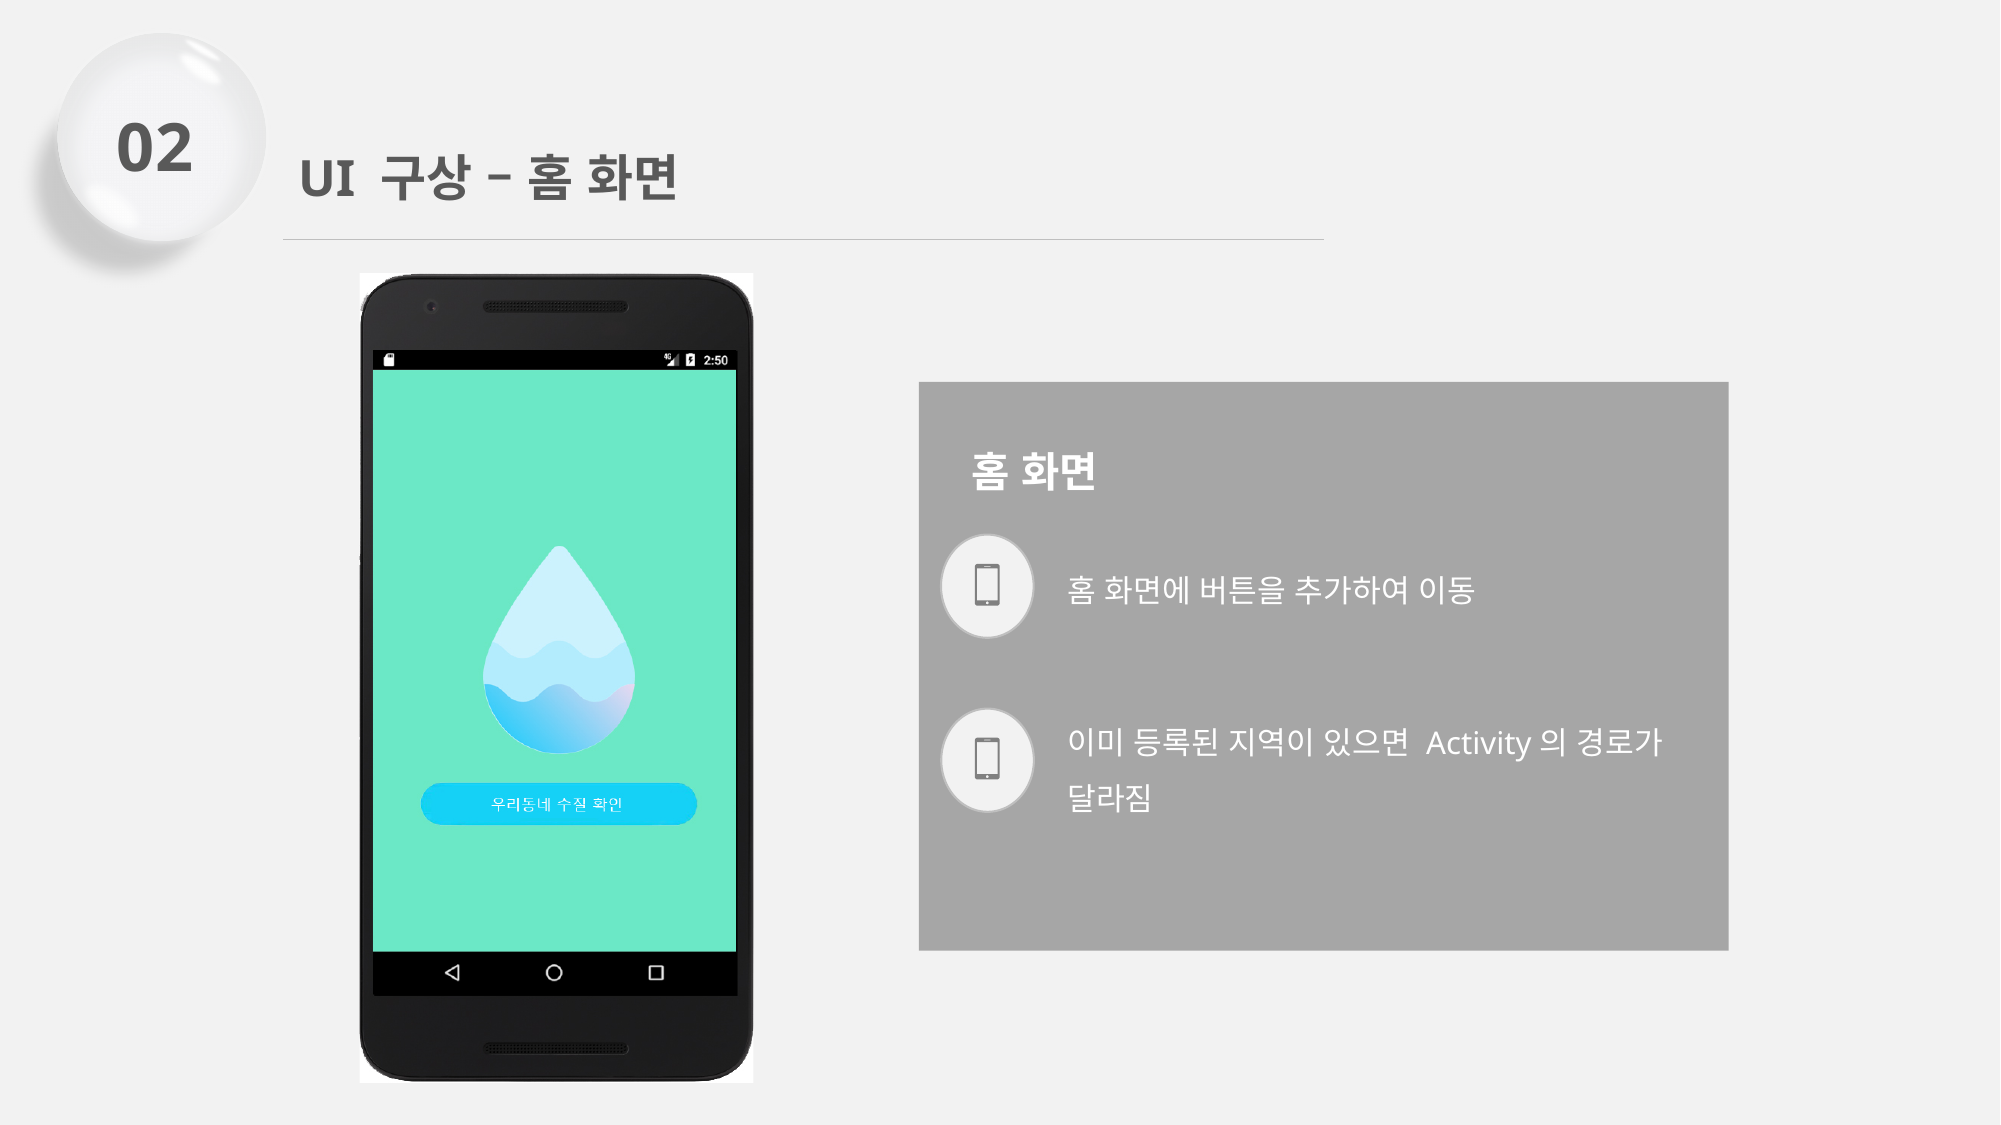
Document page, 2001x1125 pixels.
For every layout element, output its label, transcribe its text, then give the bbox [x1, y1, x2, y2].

text_box UI 구상 – 홈 화면 [283, 109, 1324, 214]
picture [359, 273, 754, 1083]
text_box [918, 381, 1730, 952]
text_box [974, 737, 1000, 780]
text_box 홈 화면 [956, 413, 1878, 504]
text_box [974, 563, 1000, 606]
text_box [939, 533, 1035, 639]
text_box 이미 등록된 지역이 있으면 Activity의 경로가 달라짐 [1052, 697, 1975, 825]
picture [7, 26, 273, 301]
text_box 홈 화면에 버튼을 추가하여 이동 [1052, 545, 1975, 617]
text_box [940, 707, 1035, 813]
